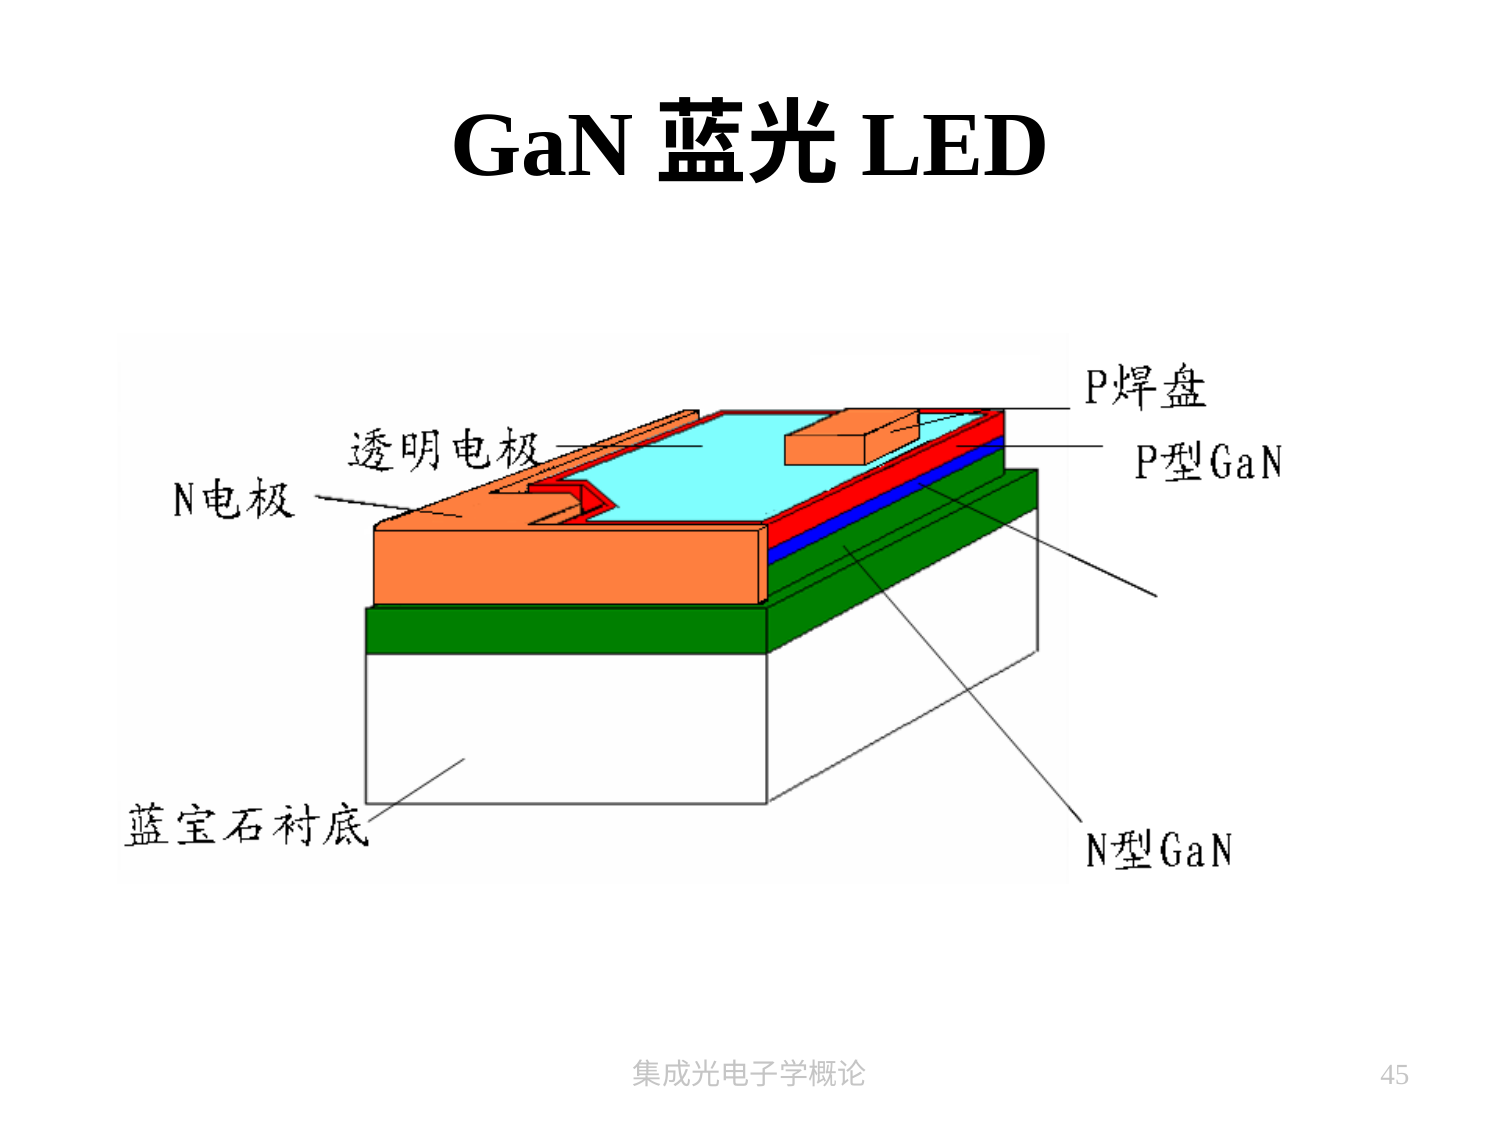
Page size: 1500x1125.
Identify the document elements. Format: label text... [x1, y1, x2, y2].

slide_number 45 [1074, 1042, 1425, 1103]
title GaN蓝光LED [75, 45, 1425, 233]
footer 集成光电子学概论 [512, 1042, 988, 1103]
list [80, 333, 1419, 934]
